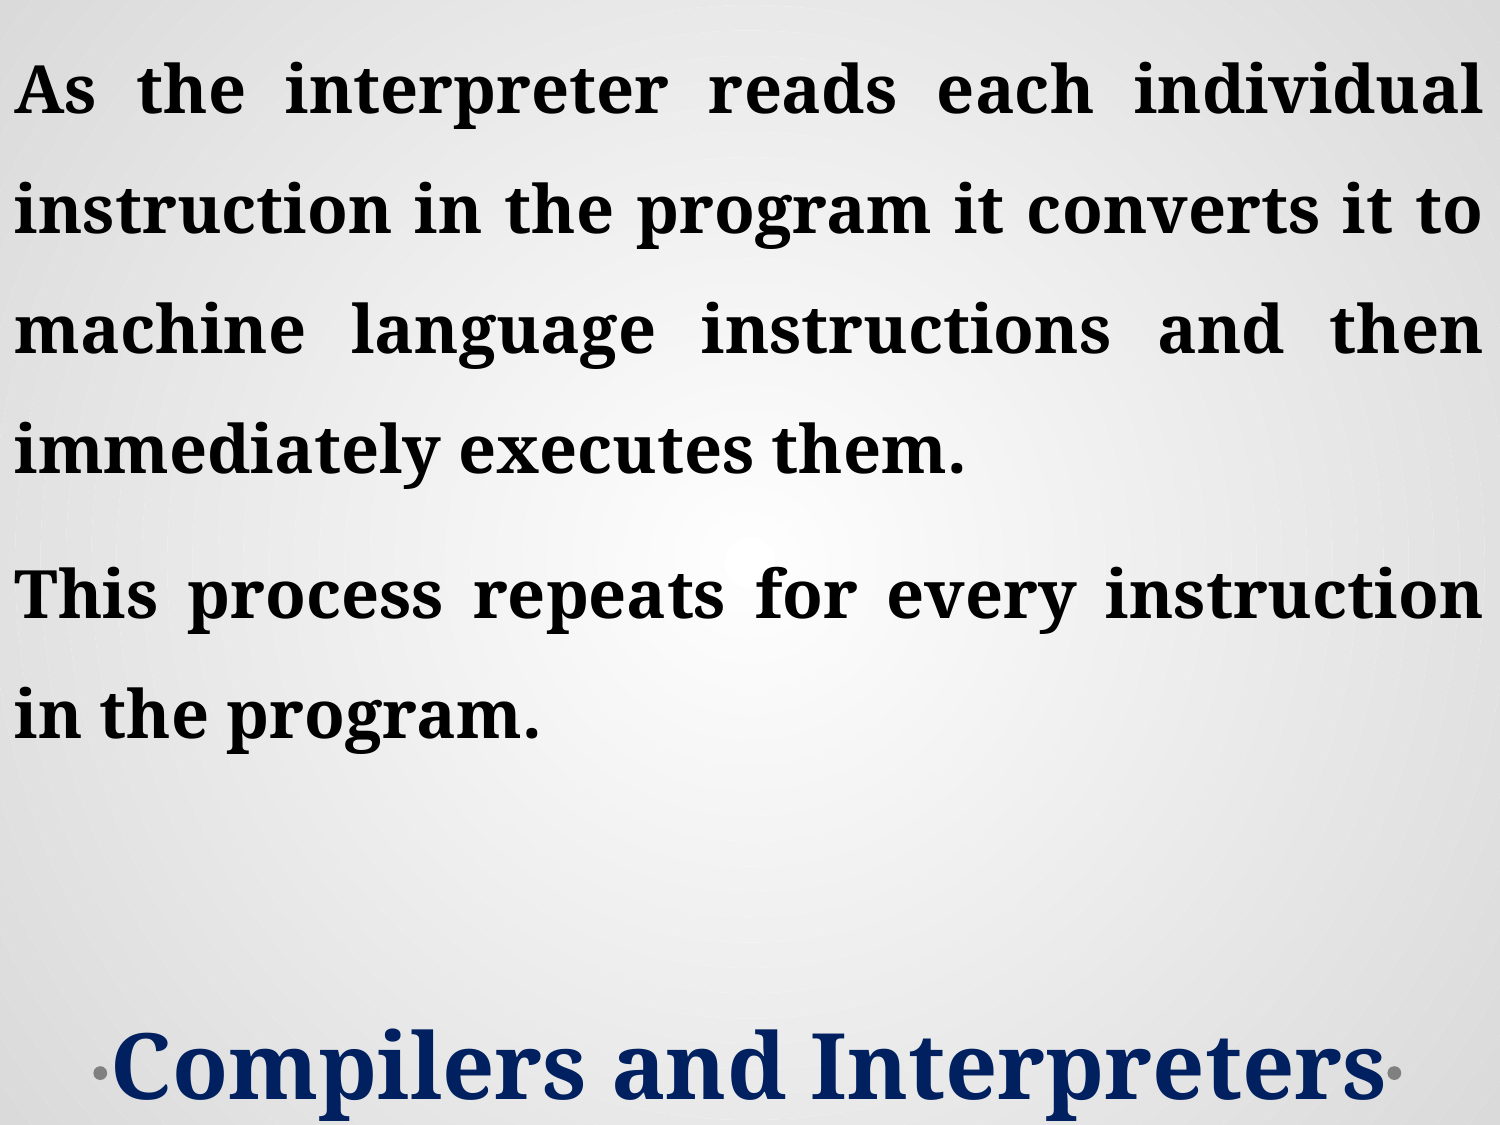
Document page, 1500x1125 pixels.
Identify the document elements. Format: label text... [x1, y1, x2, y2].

text_box Compilers and Interpreters [0, 1012, 1500, 1125]
